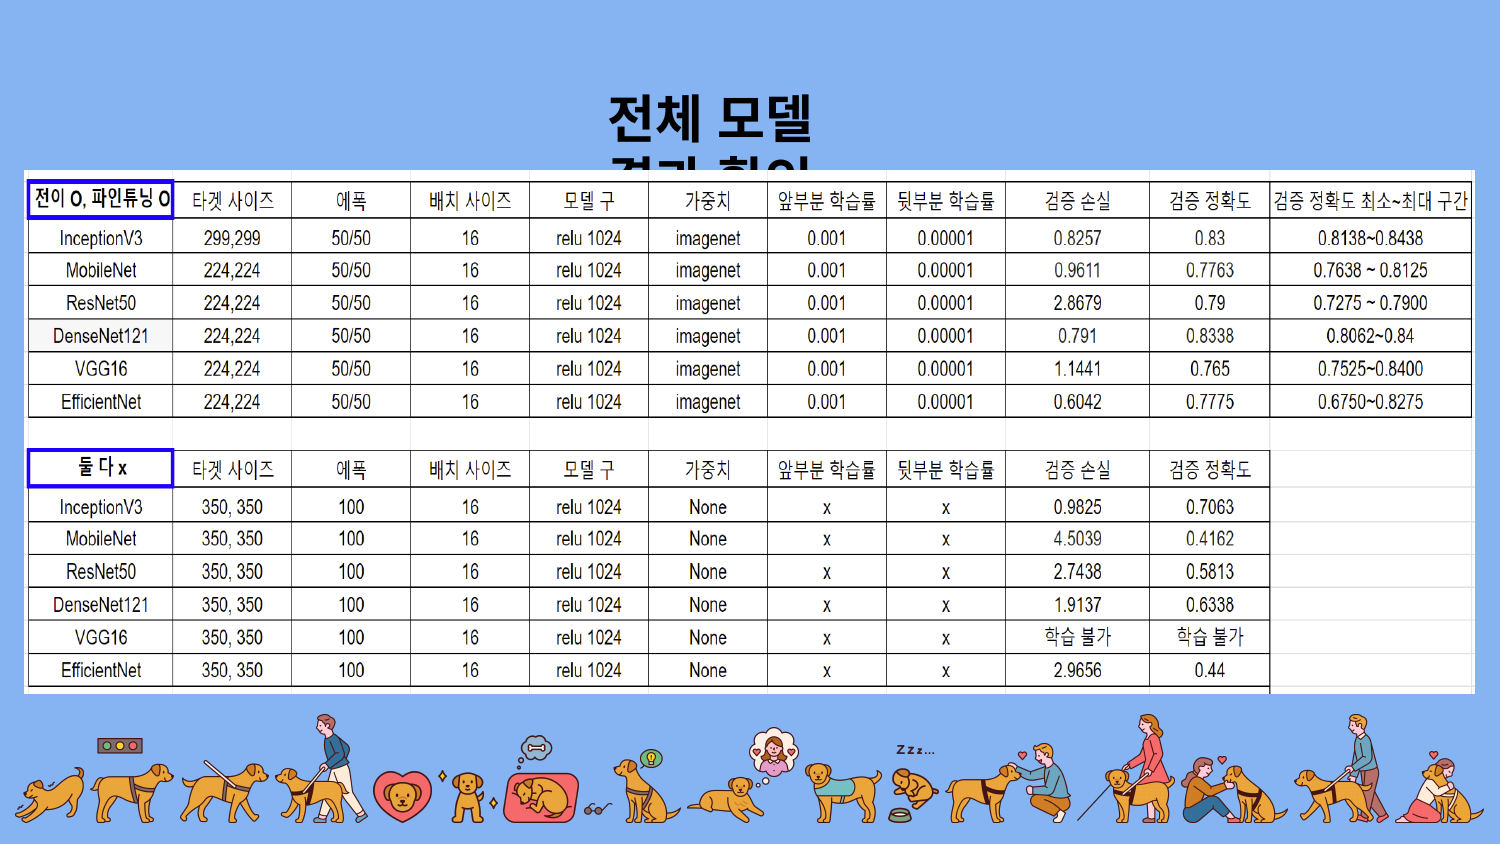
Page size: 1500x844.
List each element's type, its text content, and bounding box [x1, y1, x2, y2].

picture [888, 745, 939, 823]
picture [275, 714, 368, 823]
picture [24, 170, 1476, 694]
picture [503, 735, 579, 823]
picture [1077, 714, 1175, 823]
picture [1294, 714, 1389, 823]
picture [687, 727, 799, 823]
picture [584, 749, 681, 823]
picture [90, 738, 174, 823]
picture [180, 760, 269, 823]
picture [1181, 756, 1288, 823]
picture [438, 770, 498, 823]
picture [15, 767, 84, 823]
text_box 전체 모델 결과 확인 [592, 71, 908, 146]
picture [373, 771, 432, 823]
picture [945, 743, 1071, 823]
picture [1395, 751, 1484, 823]
picture [805, 763, 882, 823]
